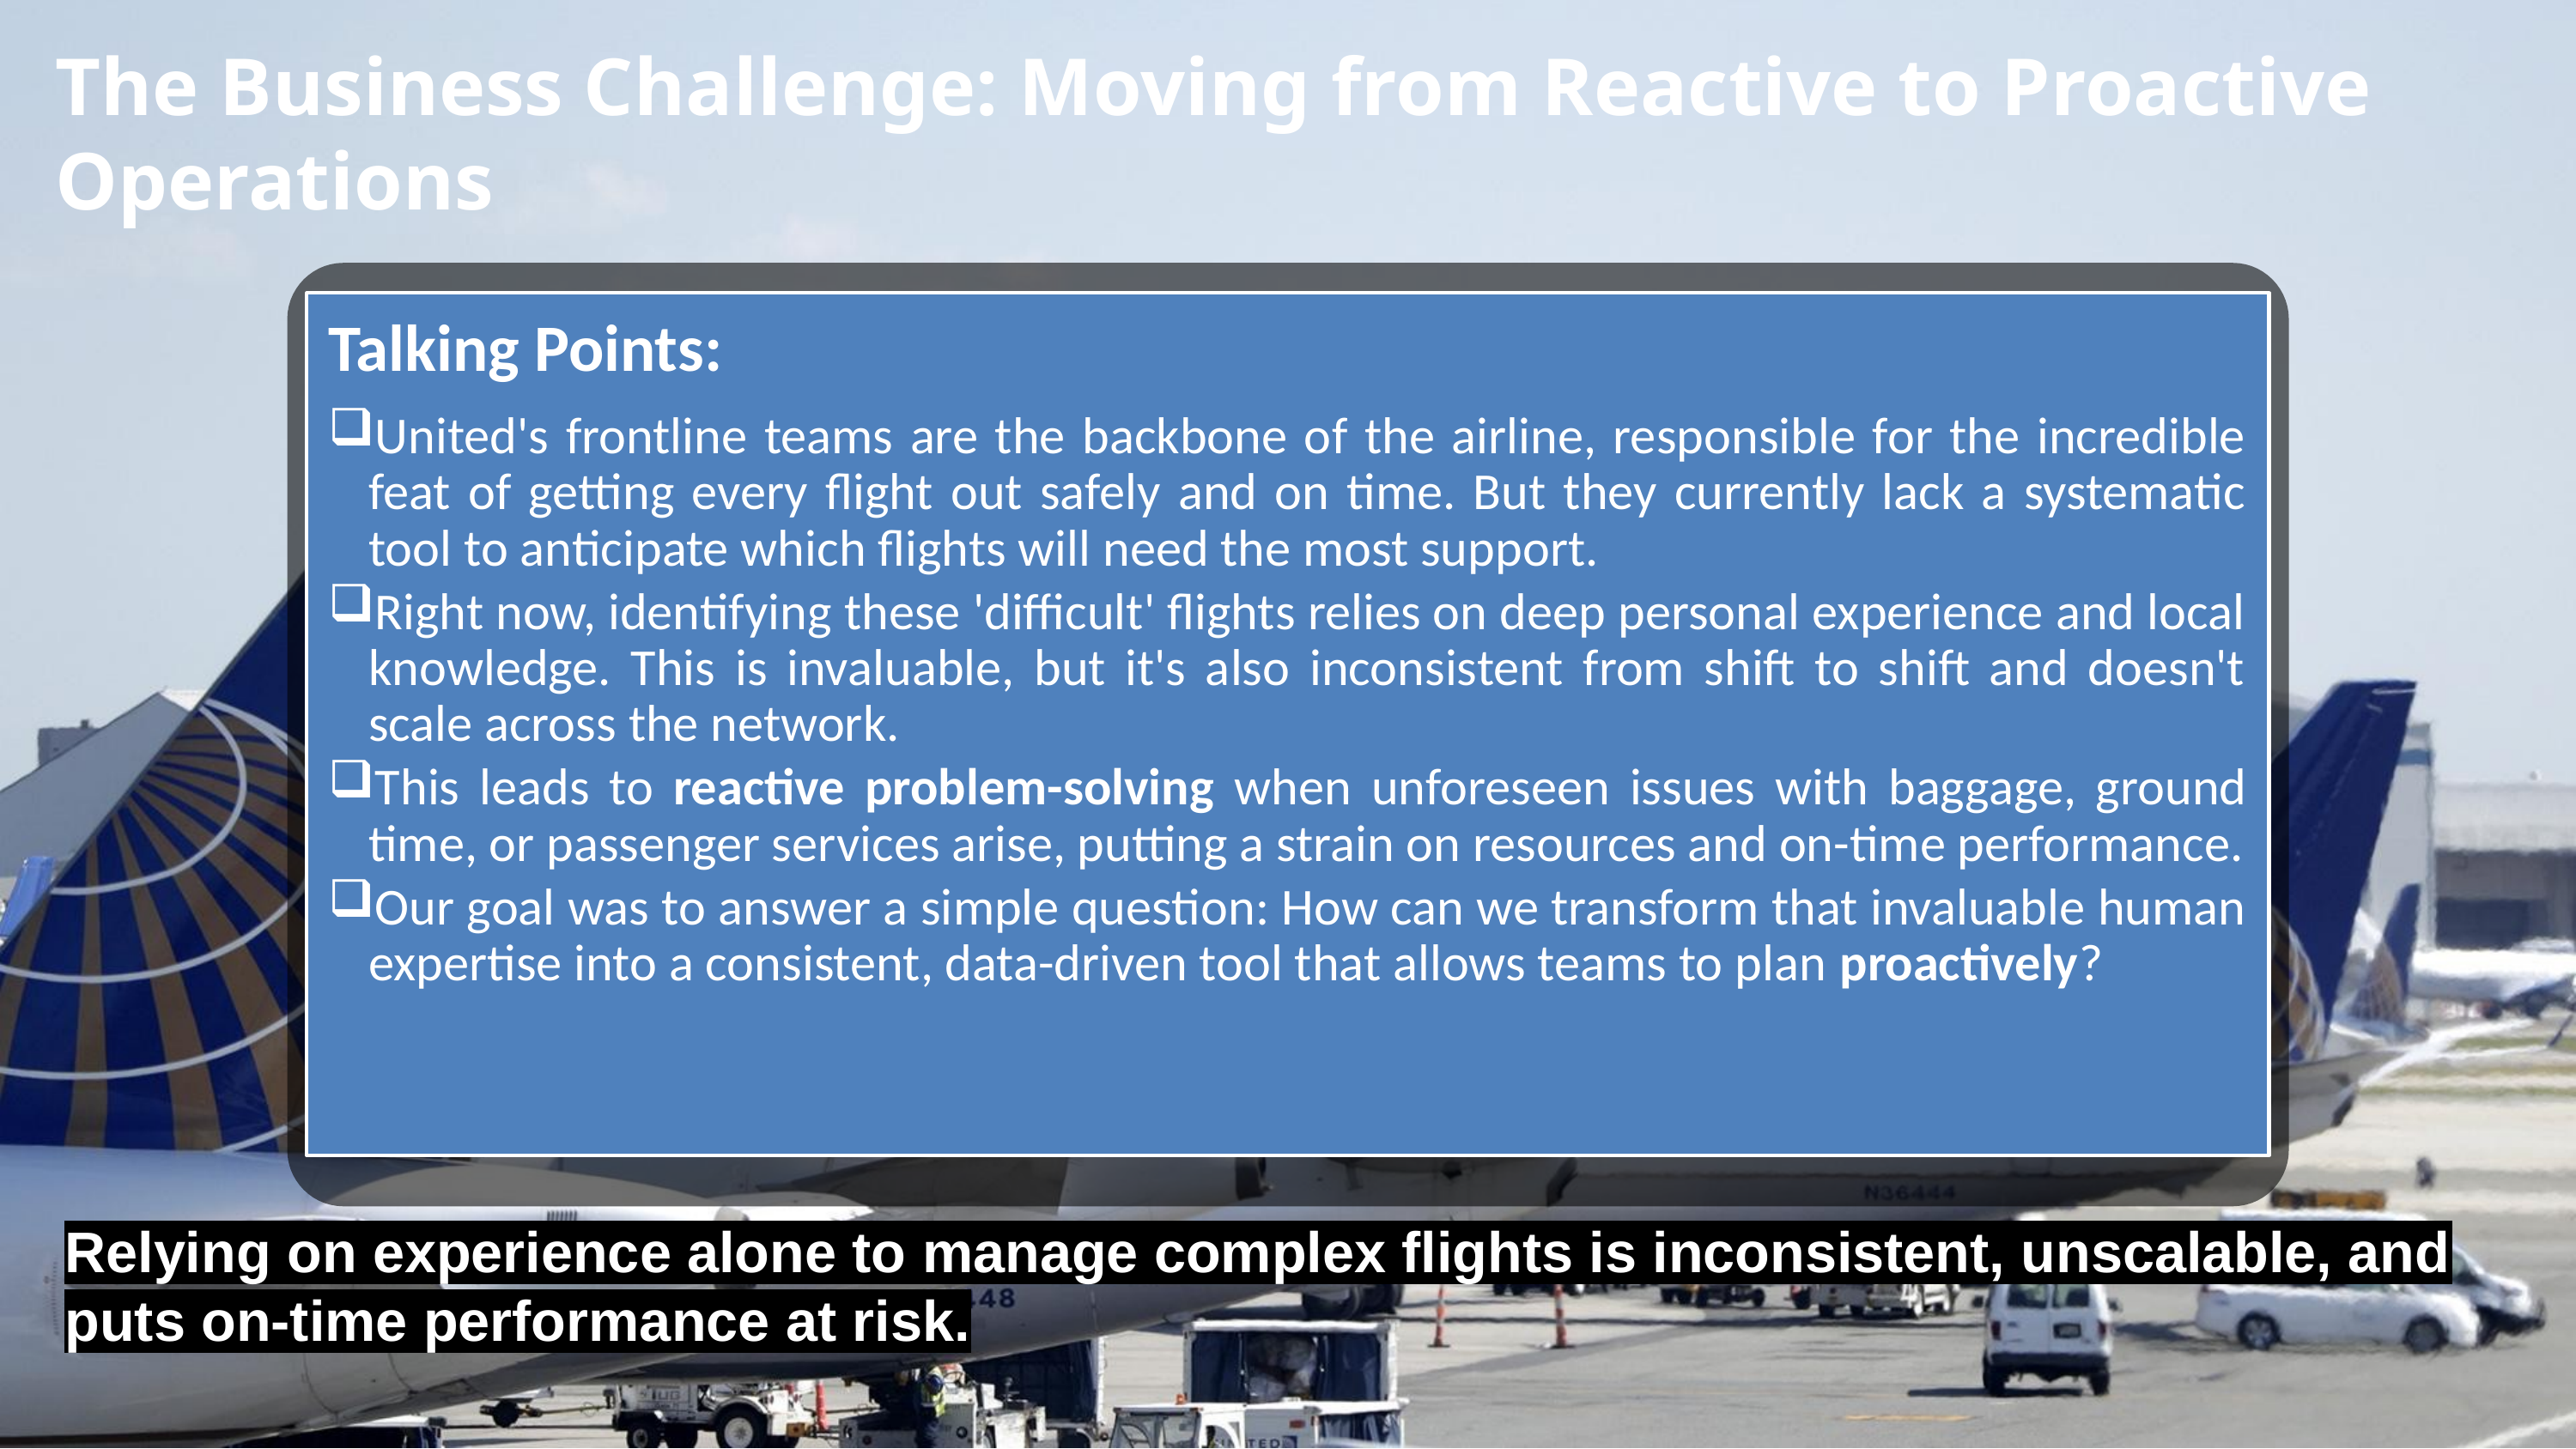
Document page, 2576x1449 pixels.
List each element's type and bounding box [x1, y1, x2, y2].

text_box [0, 0, 2576, 1448]
text_box [305, 293, 2270, 1156]
